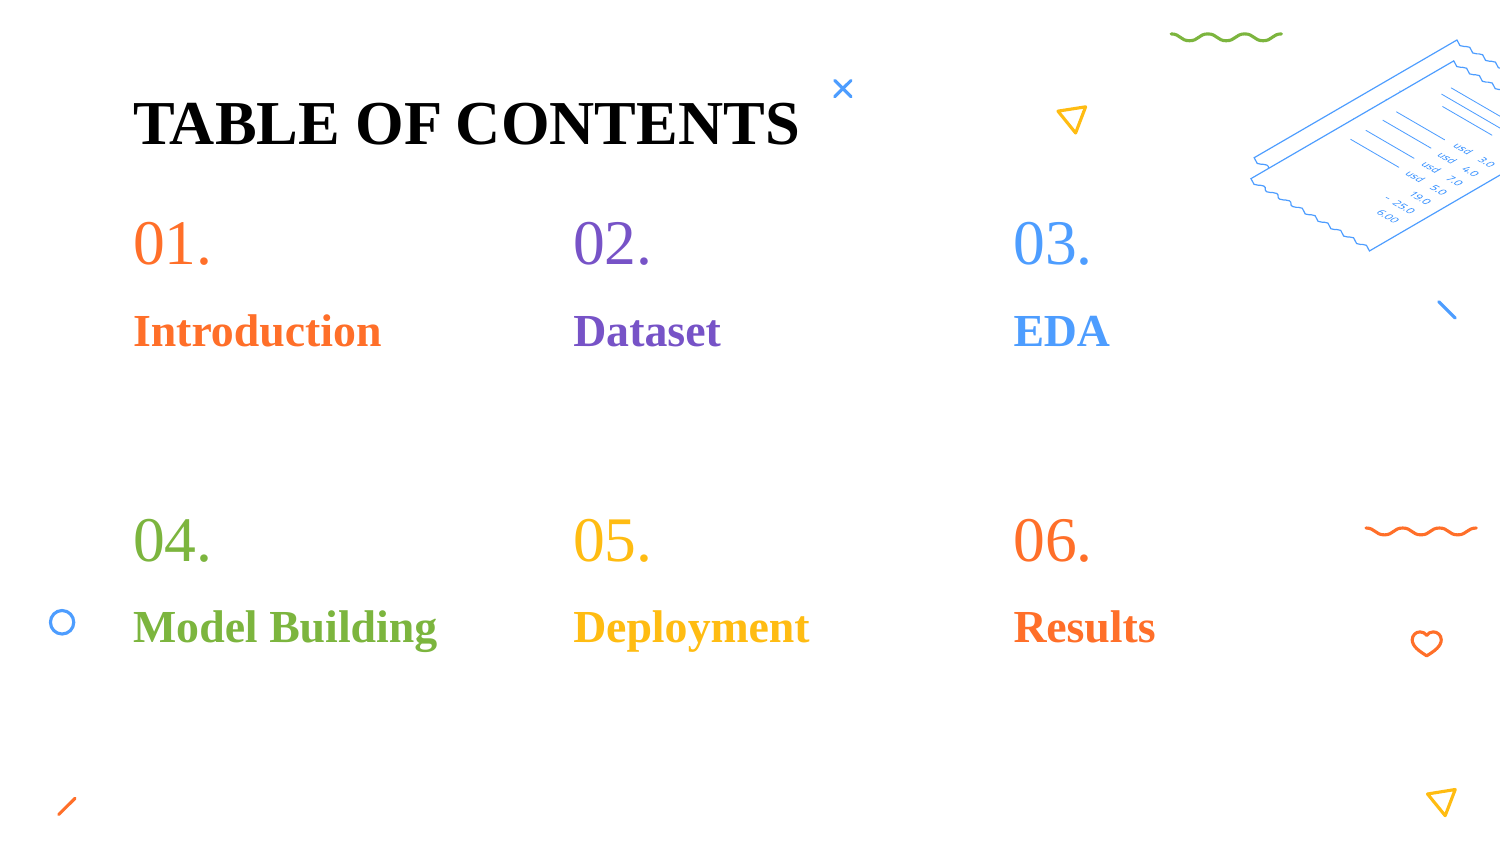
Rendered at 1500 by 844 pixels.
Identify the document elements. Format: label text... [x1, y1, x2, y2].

title TABLE OF CONTENTS [118, 72, 1245, 167]
title 04. [118, 495, 328, 576]
title EDA [998, 269, 1389, 387]
title 03. [998, 199, 1208, 280]
title 01. [118, 199, 328, 280]
title Results [998, 565, 1389, 683]
title Model Building [118, 565, 508, 683]
title 05. [558, 495, 768, 576]
title 02. [558, 199, 768, 280]
title Dataset [558, 269, 949, 387]
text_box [1250, 39, 1500, 252]
title 06. [998, 495, 1208, 576]
title Deployment [558, 565, 949, 683]
title Introduction [118, 269, 508, 387]
